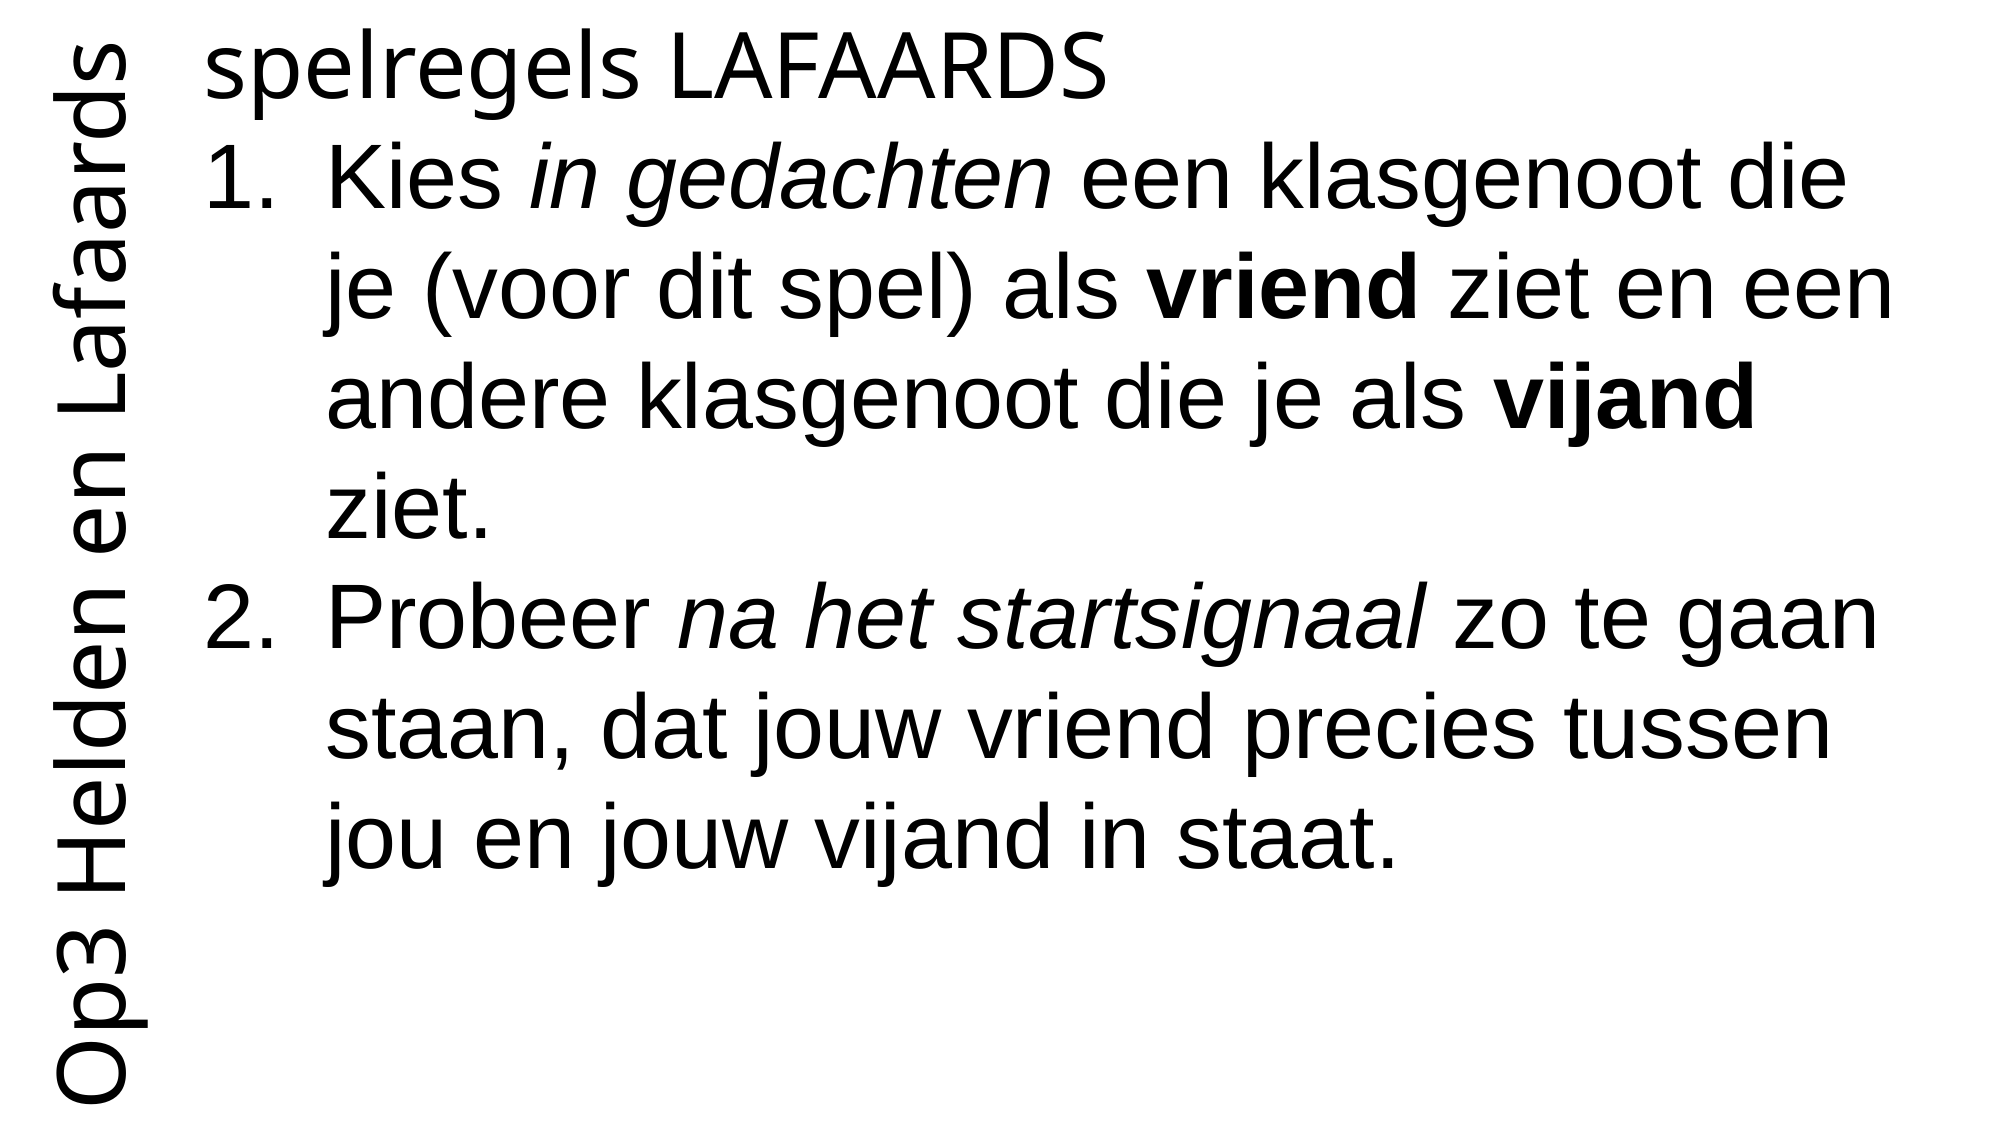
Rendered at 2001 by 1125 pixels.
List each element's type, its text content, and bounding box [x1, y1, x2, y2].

text_box Op3 Helden en Lafaards [0, 0, 189, 1125]
text_box spelregels LAFAARDS Kies in gedachten een klasgenoot die je (voor dit spel) als vriend ziet en een andere klasgenoot die je als vijand ziet. Probeer na het startsignaal zo te gaan staan, dat jouw vriend precies tussen jou en jouw vijand in staat. [188, 0, 1919, 895]
